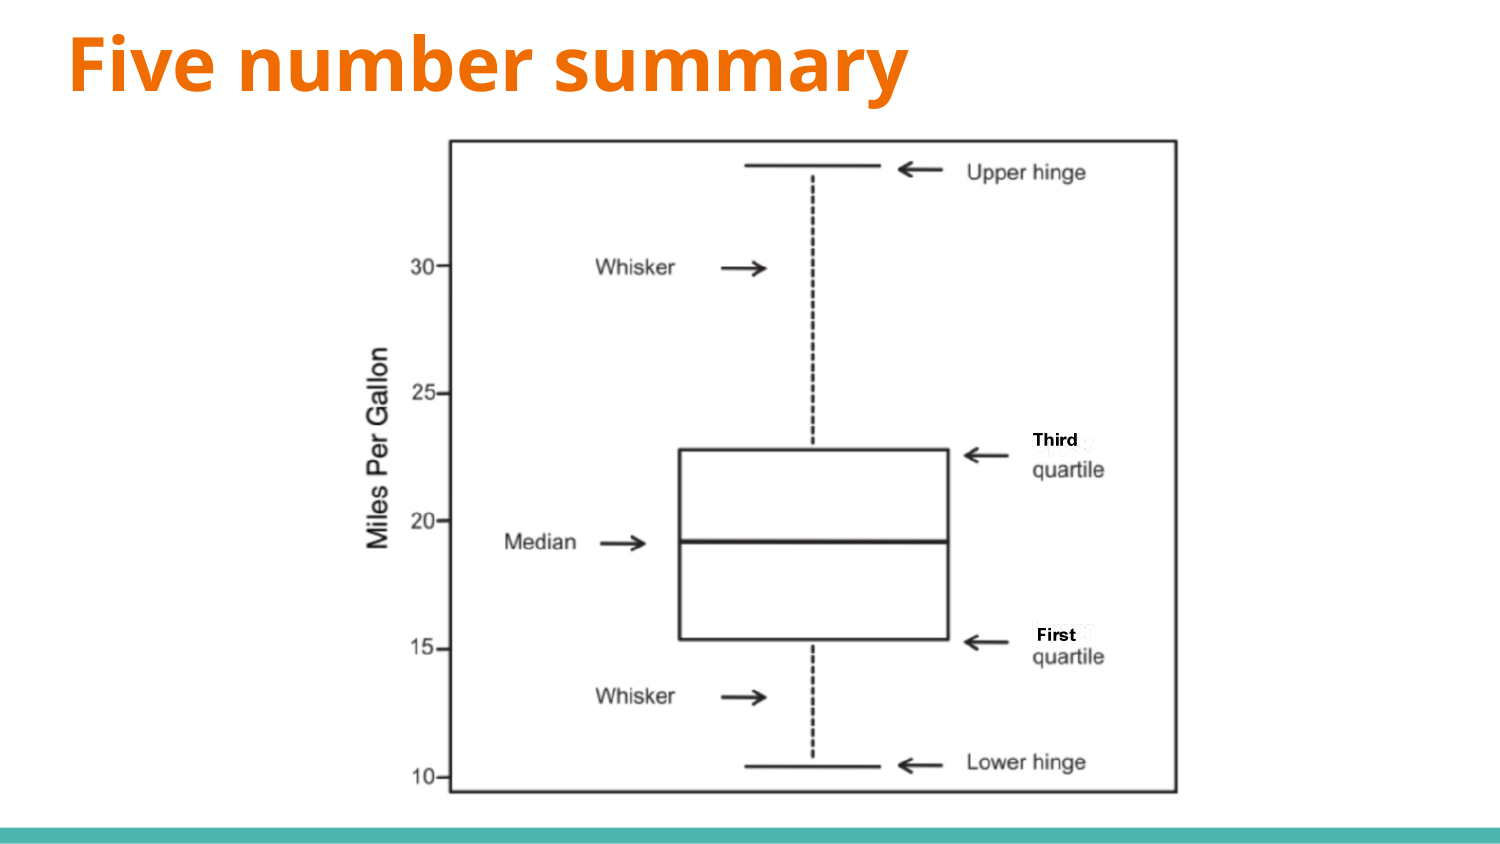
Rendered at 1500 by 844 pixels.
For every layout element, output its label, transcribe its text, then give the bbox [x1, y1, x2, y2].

picture [327, 125, 1274, 814]
title Five number summary [51, 0, 1449, 117]
